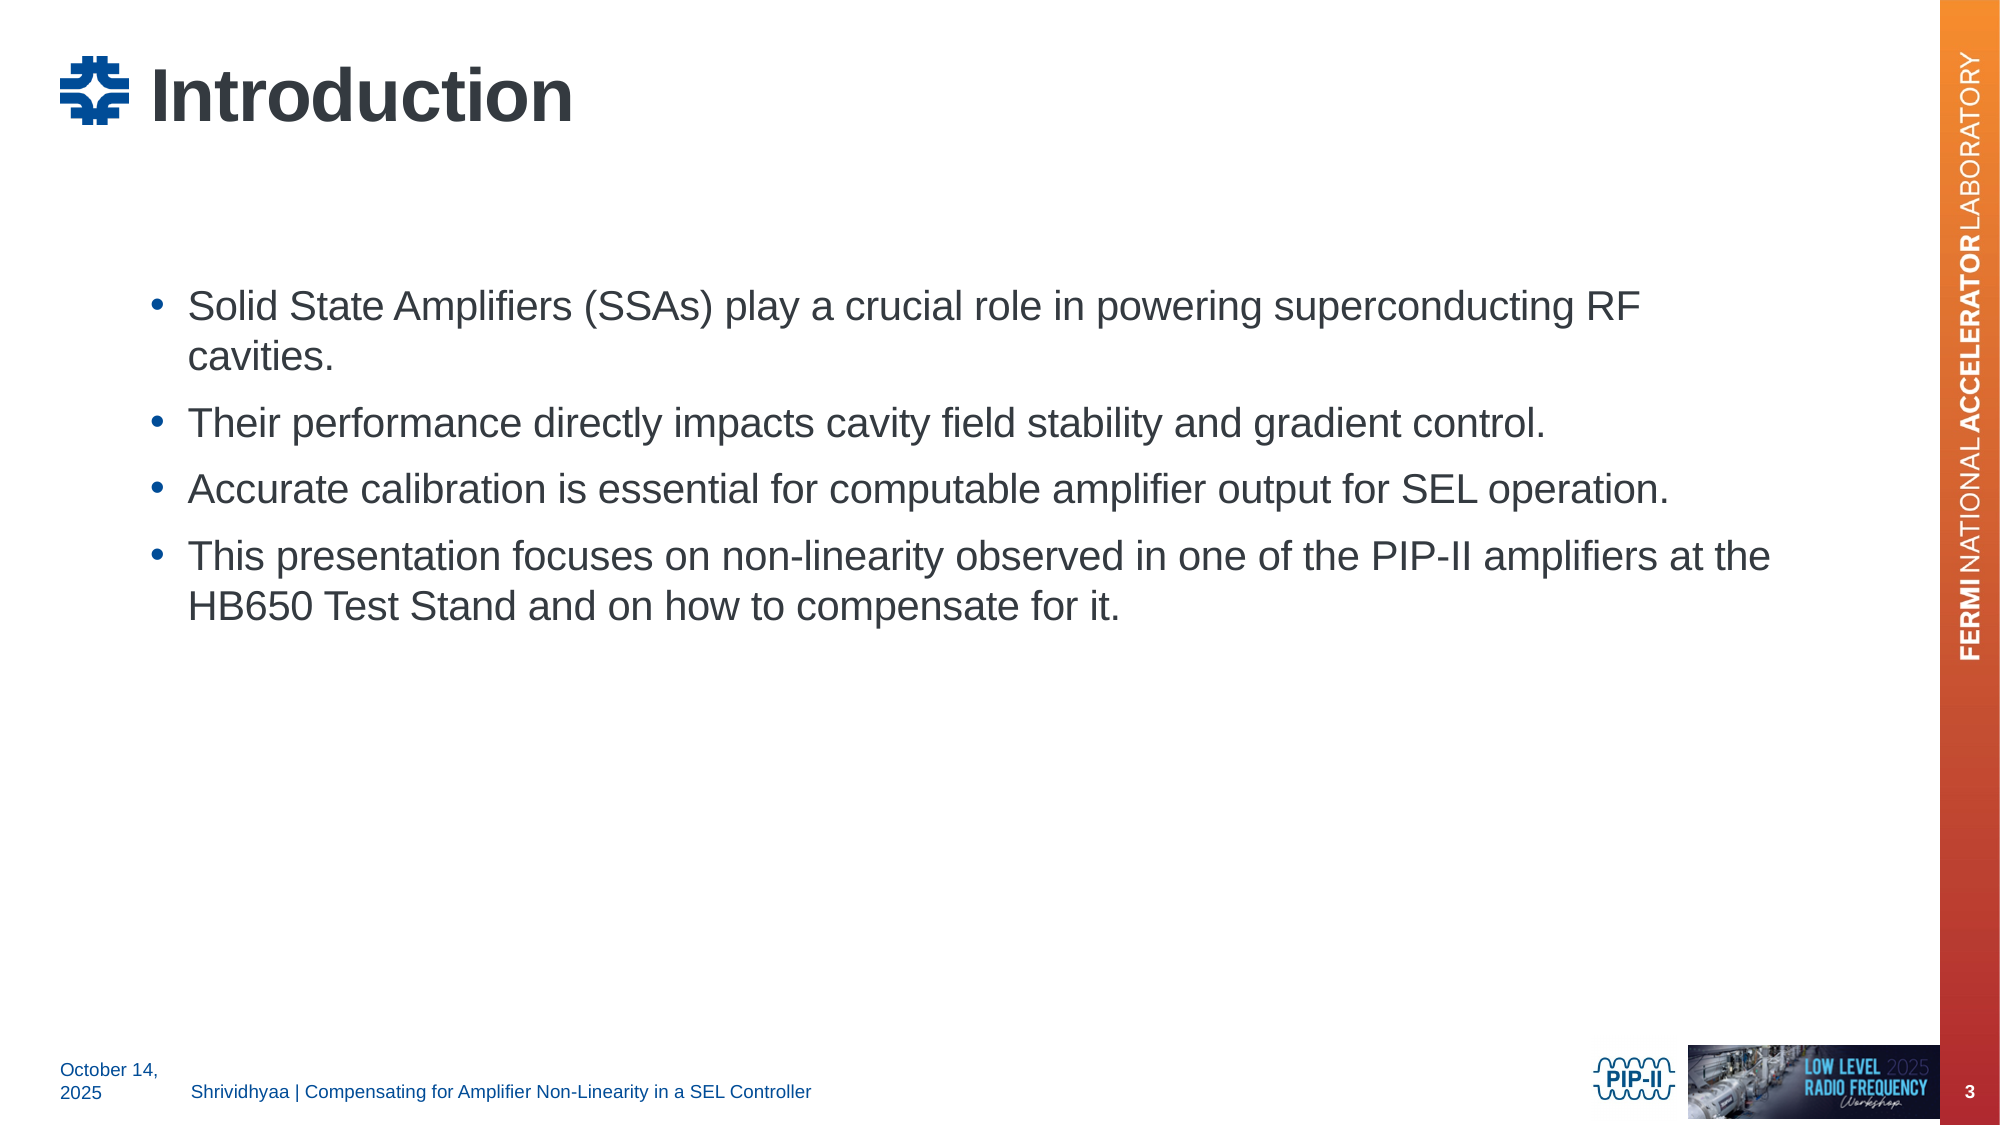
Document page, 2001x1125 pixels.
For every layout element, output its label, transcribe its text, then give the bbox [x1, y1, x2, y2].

picture [1688, 1045, 2000, 1125]
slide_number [60, 1042, 171, 1103]
picture [1940, 0, 2000, 1042]
slide_number 3 [1940, 1042, 2000, 1103]
list Solid State Amplifiers (SSAs) play a crucial role in powering superconducting RF cavities. Their performance directly impacts cavity field stability and gradient control. Accurate calibration is essential for computable amplifier output for SEL operation. This presentation focuses on non-linearity observed in one of the PIP-II amplifiers at the HB650 Test Stand and on how to compensate for it. [150, 278, 1790, 1043]
picture [60, 56, 129, 125]
picture [1591, 1034, 1678, 1122]
title Introduction [150, 60, 1790, 132]
footer Shrividhyaa | Compensating for Amplifier Non-Linearity in a SEL Controller [190, 1042, 936, 1103]
